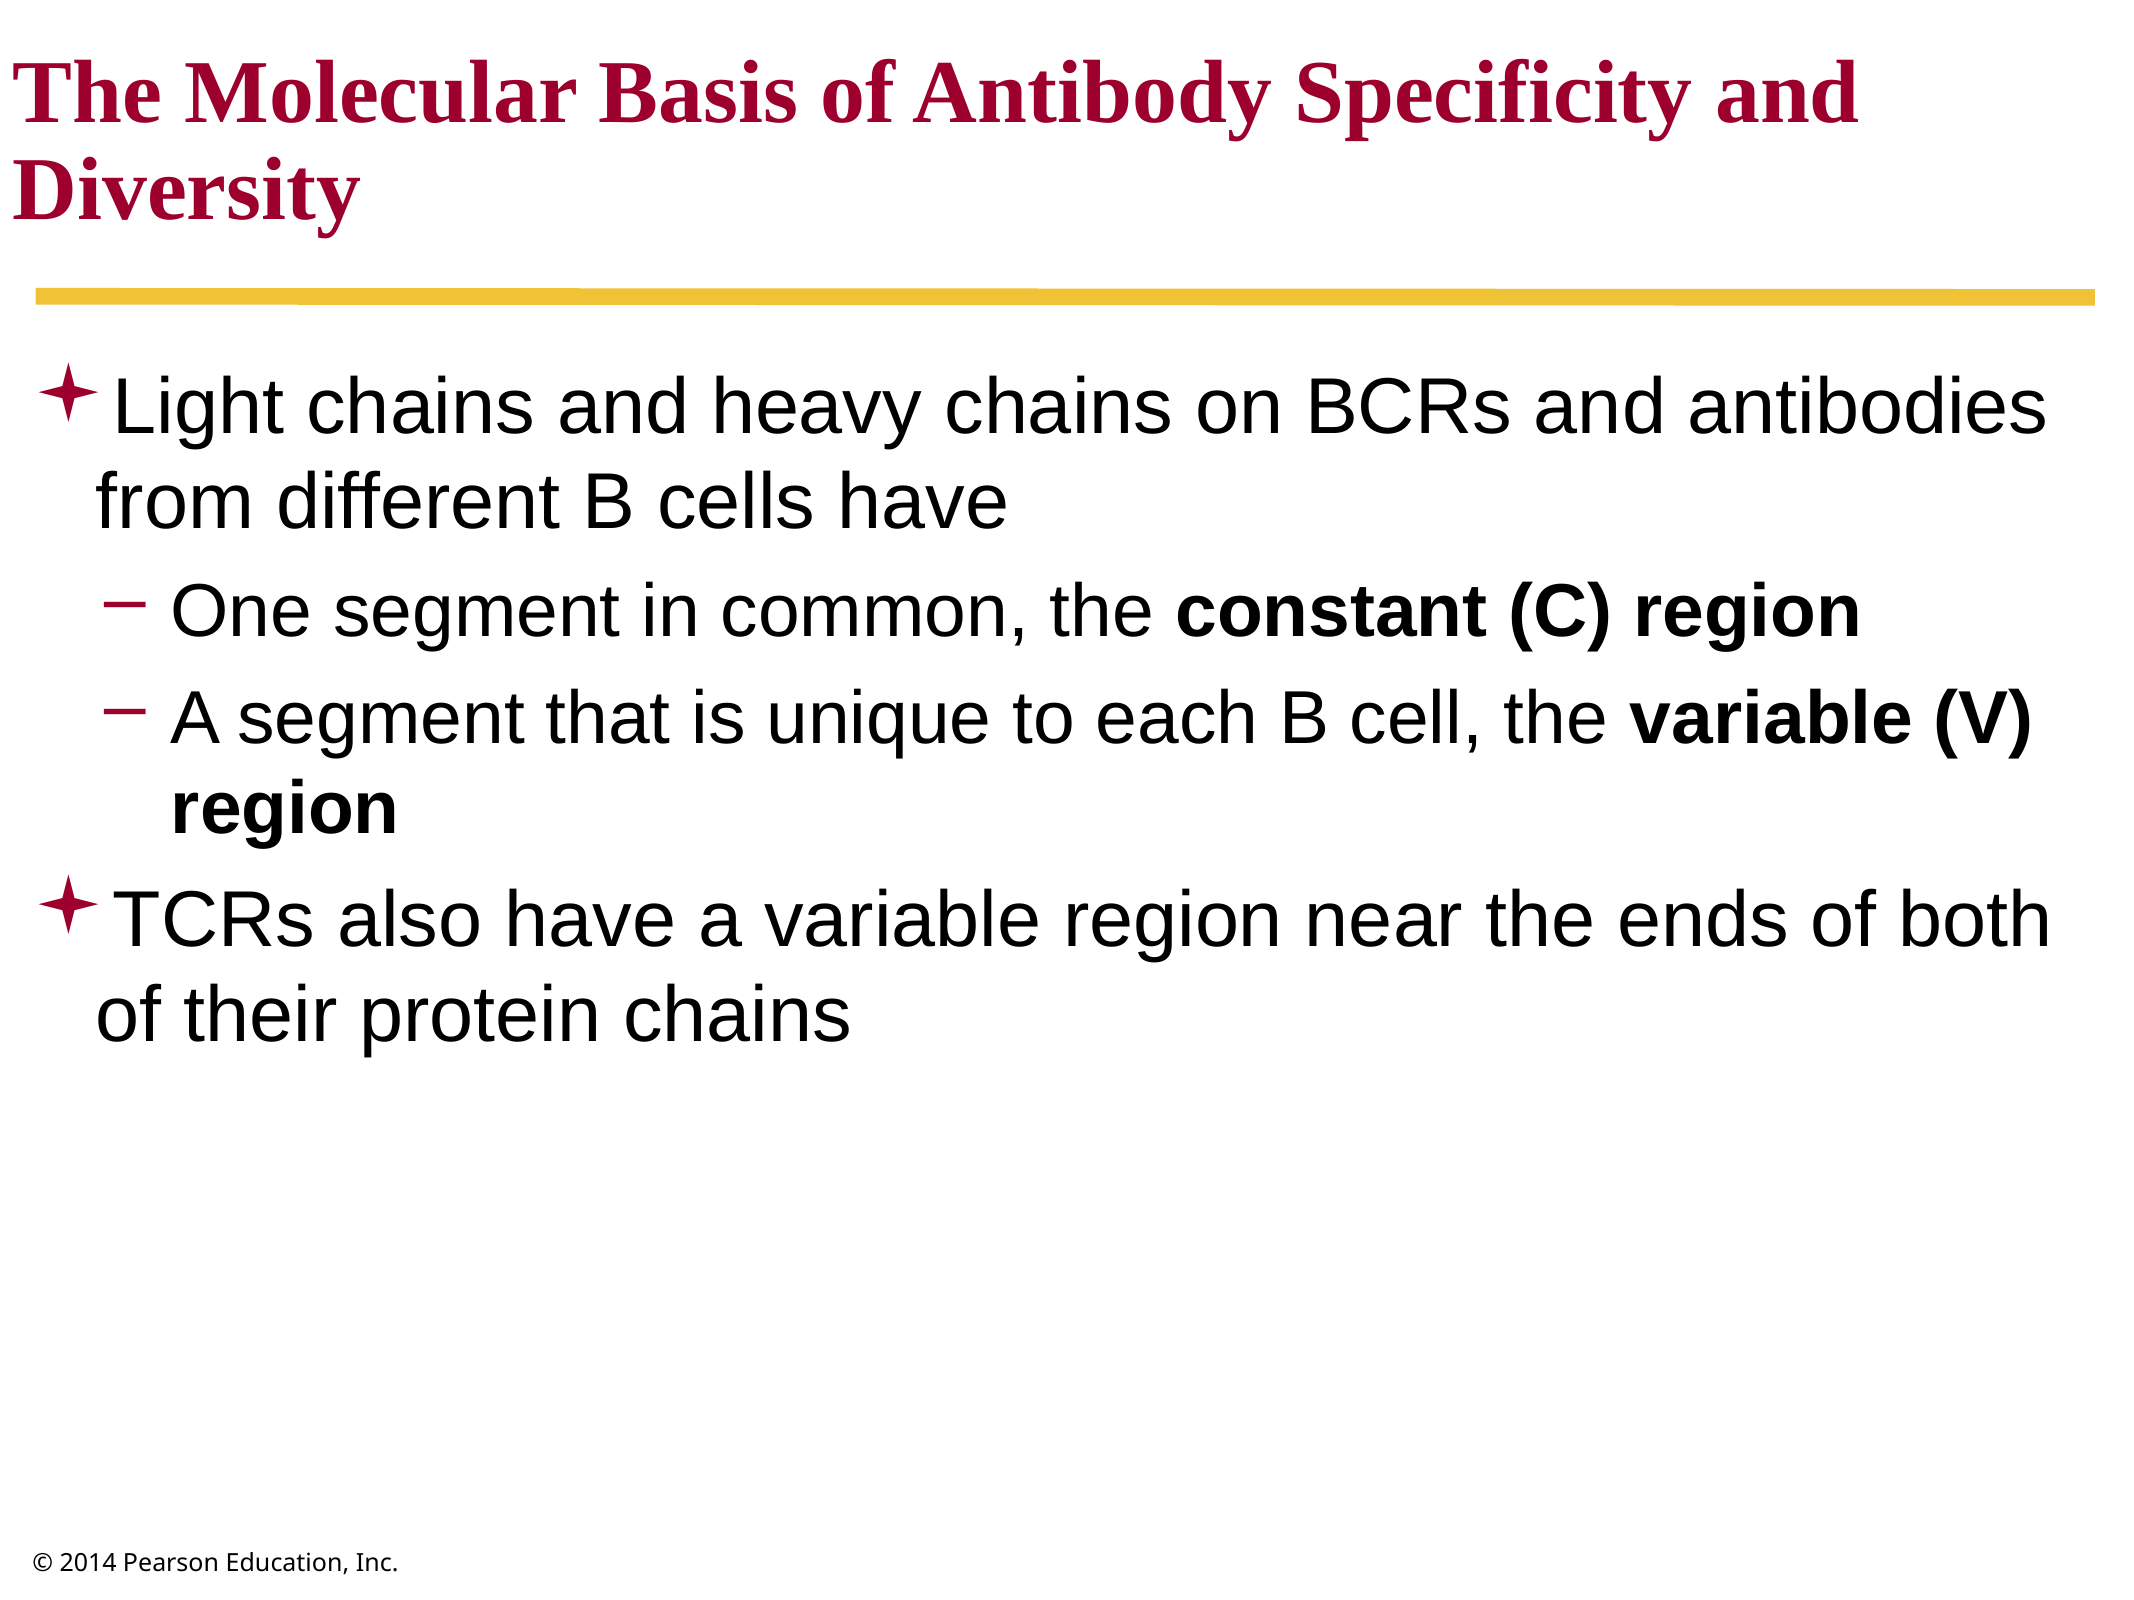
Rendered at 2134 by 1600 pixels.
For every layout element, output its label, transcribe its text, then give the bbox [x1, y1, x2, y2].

list Light chains and heavy chains on BCRs and antibodies from different B cells have One segment in common, the constant (C) region A segment that is unique to each B cell, the variable (V) region TCRs also have a variable region near the ends of both of their protein chains [33, 354, 2082, 1539]
title The Molecular Basis of Antibody Specificity and Diversity [12, 44, 2061, 238]
